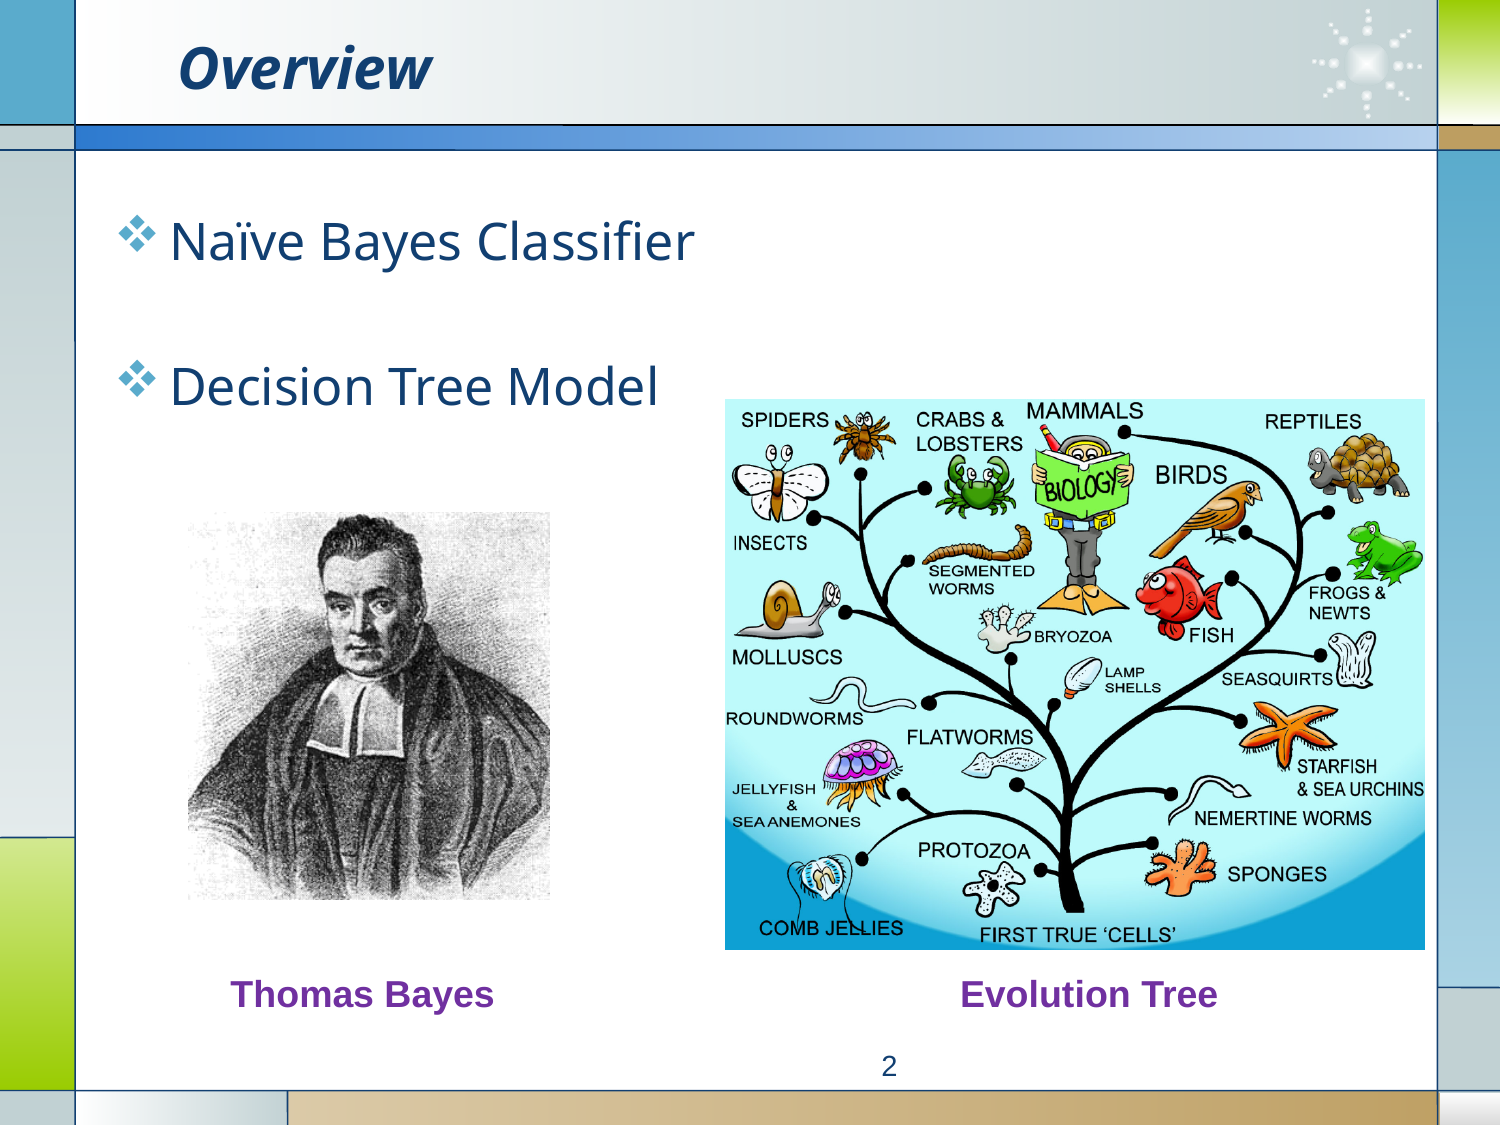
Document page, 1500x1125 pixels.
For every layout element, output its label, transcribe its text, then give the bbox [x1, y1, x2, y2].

slide_number 2 [562, 1039, 913, 1081]
picture [188, 512, 551, 901]
list Naïve Bayes Classifier Decision Tree Model [99, 201, 1417, 426]
text_box Evolution Tree [945, 962, 1234, 1023]
title Overview [162, 19, 1263, 113]
text_box Thomas Bayes [215, 962, 510, 1023]
picture [724, 399, 1426, 951]
